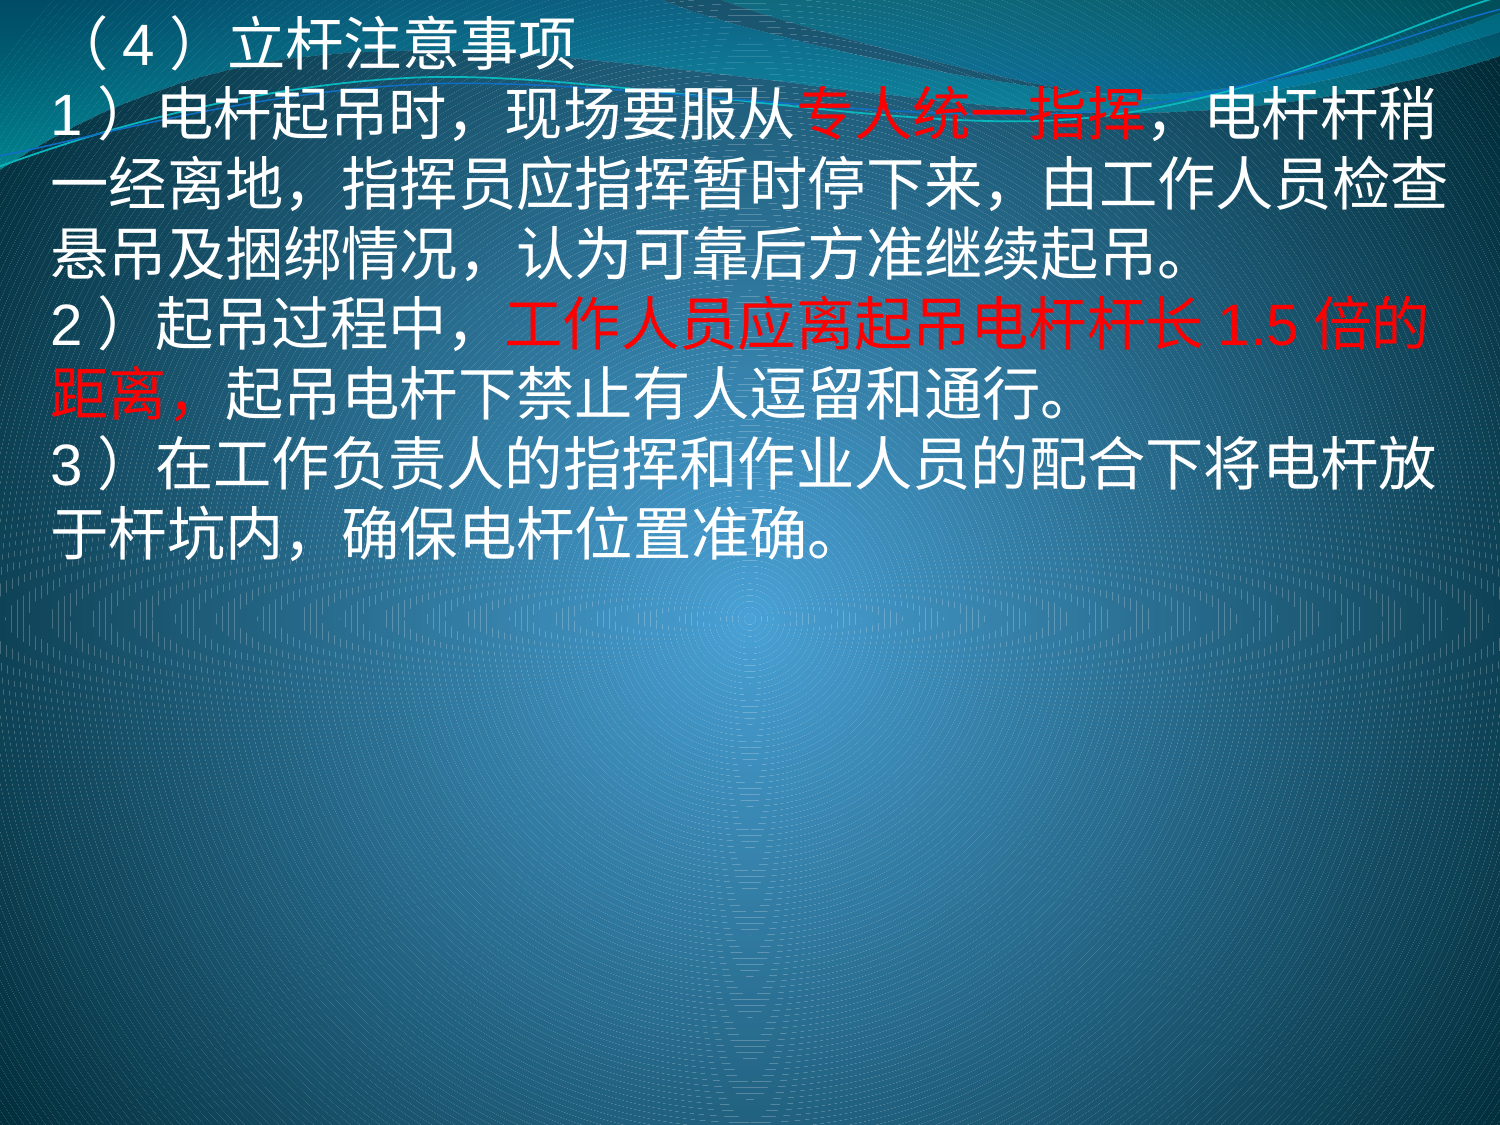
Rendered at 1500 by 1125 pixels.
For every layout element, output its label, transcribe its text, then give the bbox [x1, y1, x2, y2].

text_box （4）立杆注意事项 1）电杆起吊时，现场要服从专人统一指挥，电杆杆稍一经离地，指挥员应指挥暂时停下来，由工作人员检查悬吊及捆绑情况，认为可靠后方准继续起吊。 2）起吊过程中，工作人员应离起吊电杆杆长1.5倍的距离，起吊电杆下禁止有人逗留和通行。 3）在工作负责人的指挥和作业人员的配合下将电杆放于杆坑内，确保电杆位置准确。 [35, 0, 1469, 575]
